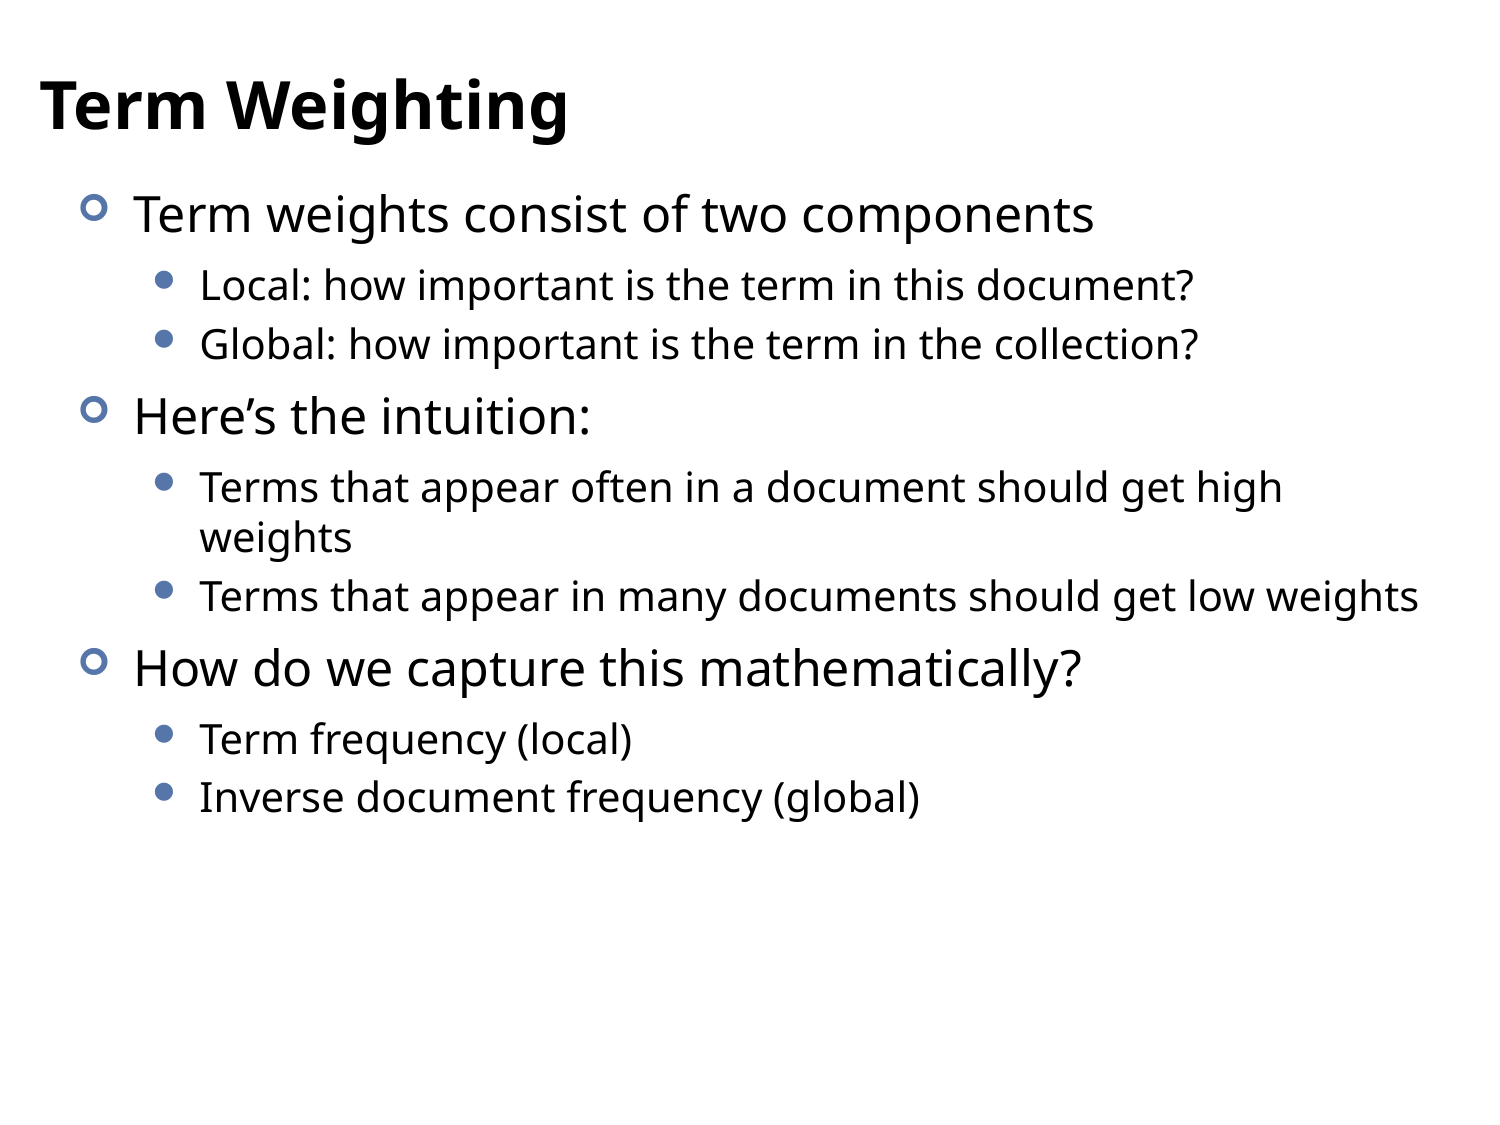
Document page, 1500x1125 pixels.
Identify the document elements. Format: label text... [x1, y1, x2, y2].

title Term Weighting [24, 18, 1451, 188]
list Term weights consist of two components Local: how important is the term in this document? Global: how important is the term in the collection? Here’s the intuition: Terms that appear often in a document should get high weights Terms that appear in many documents should get low weights How do we capture this mathematically? Term frequency (local) Inverse document frequency (global) [62, 174, 1451, 1013]
